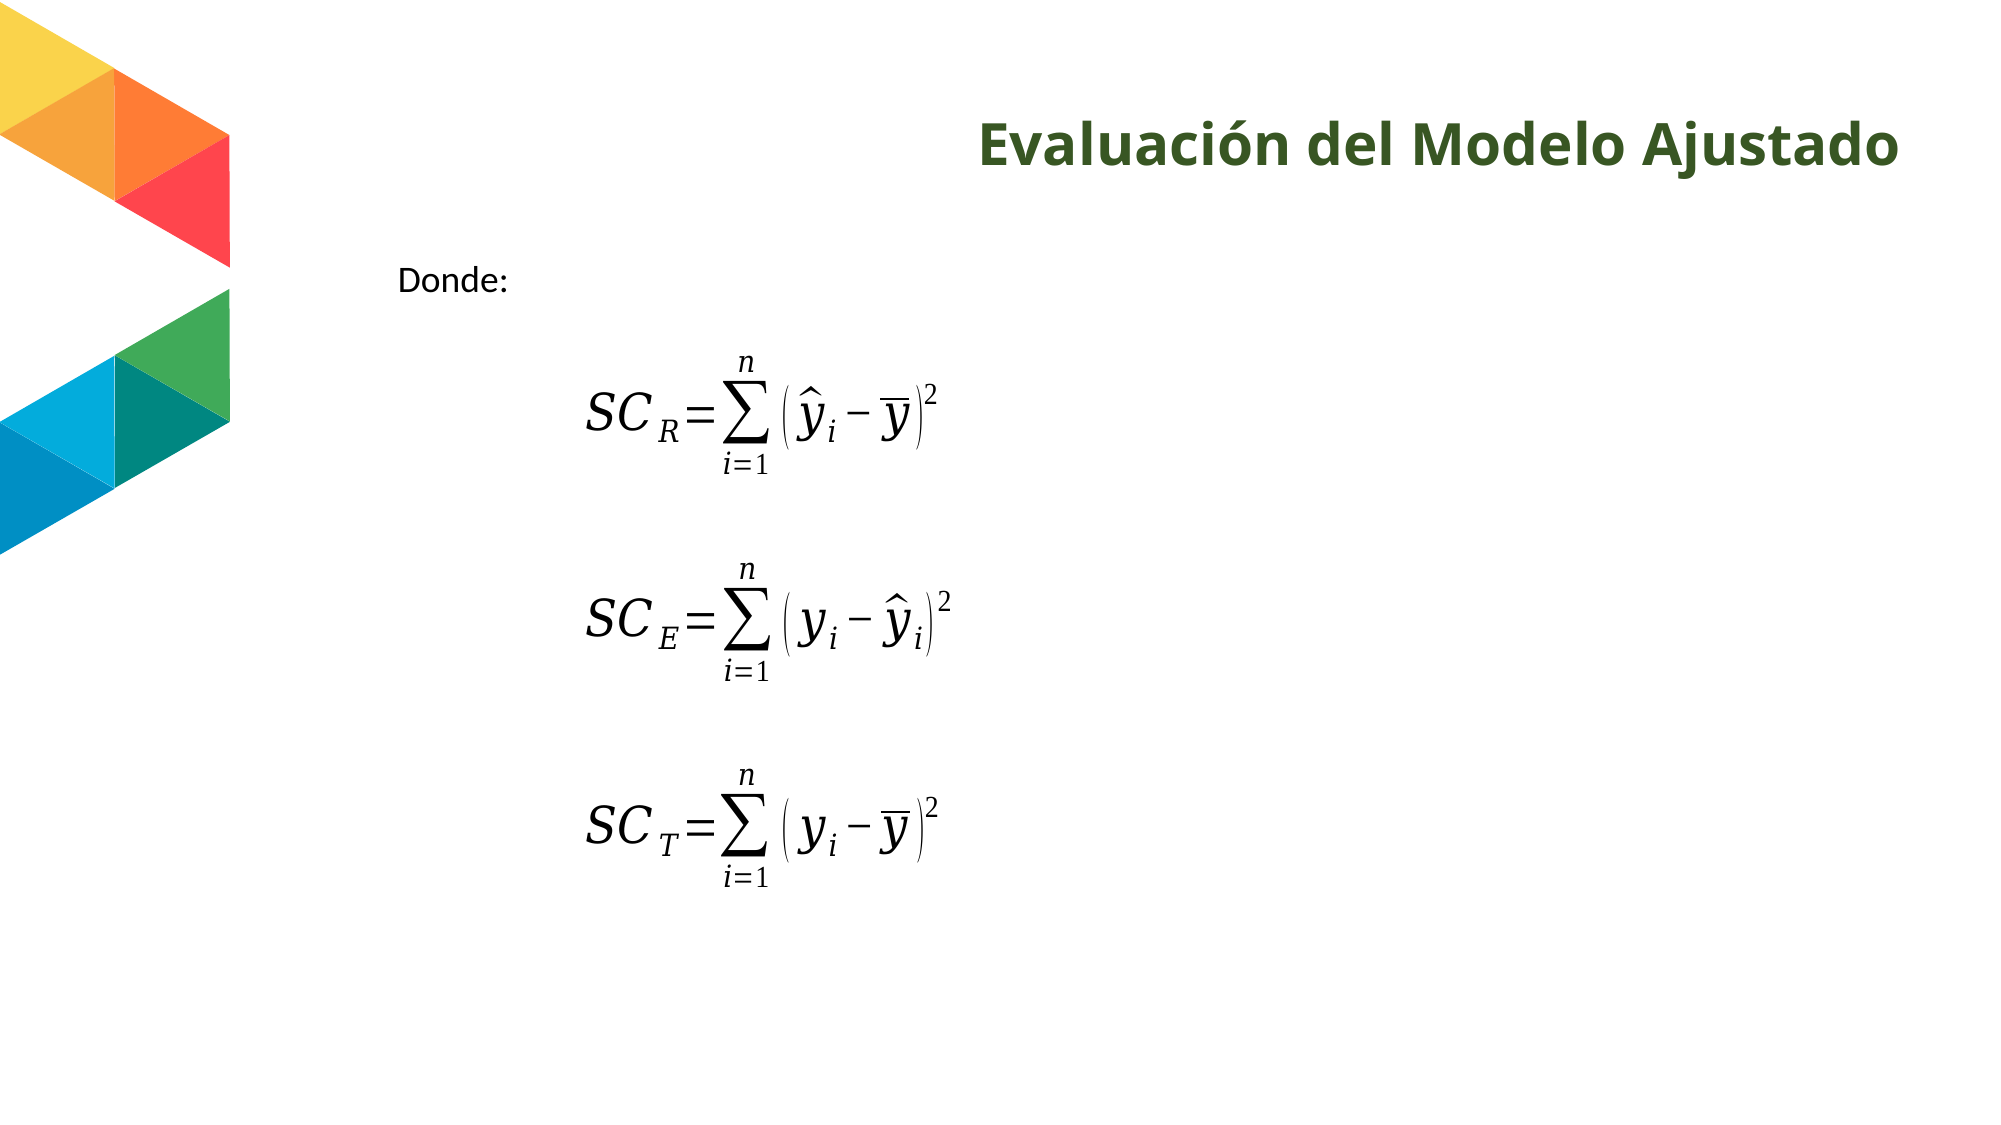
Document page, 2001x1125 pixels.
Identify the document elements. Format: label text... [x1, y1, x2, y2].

title Evaluación del Modelo Ajustado [402, 108, 1916, 252]
text_box Donde: [383, 247, 1777, 308]
